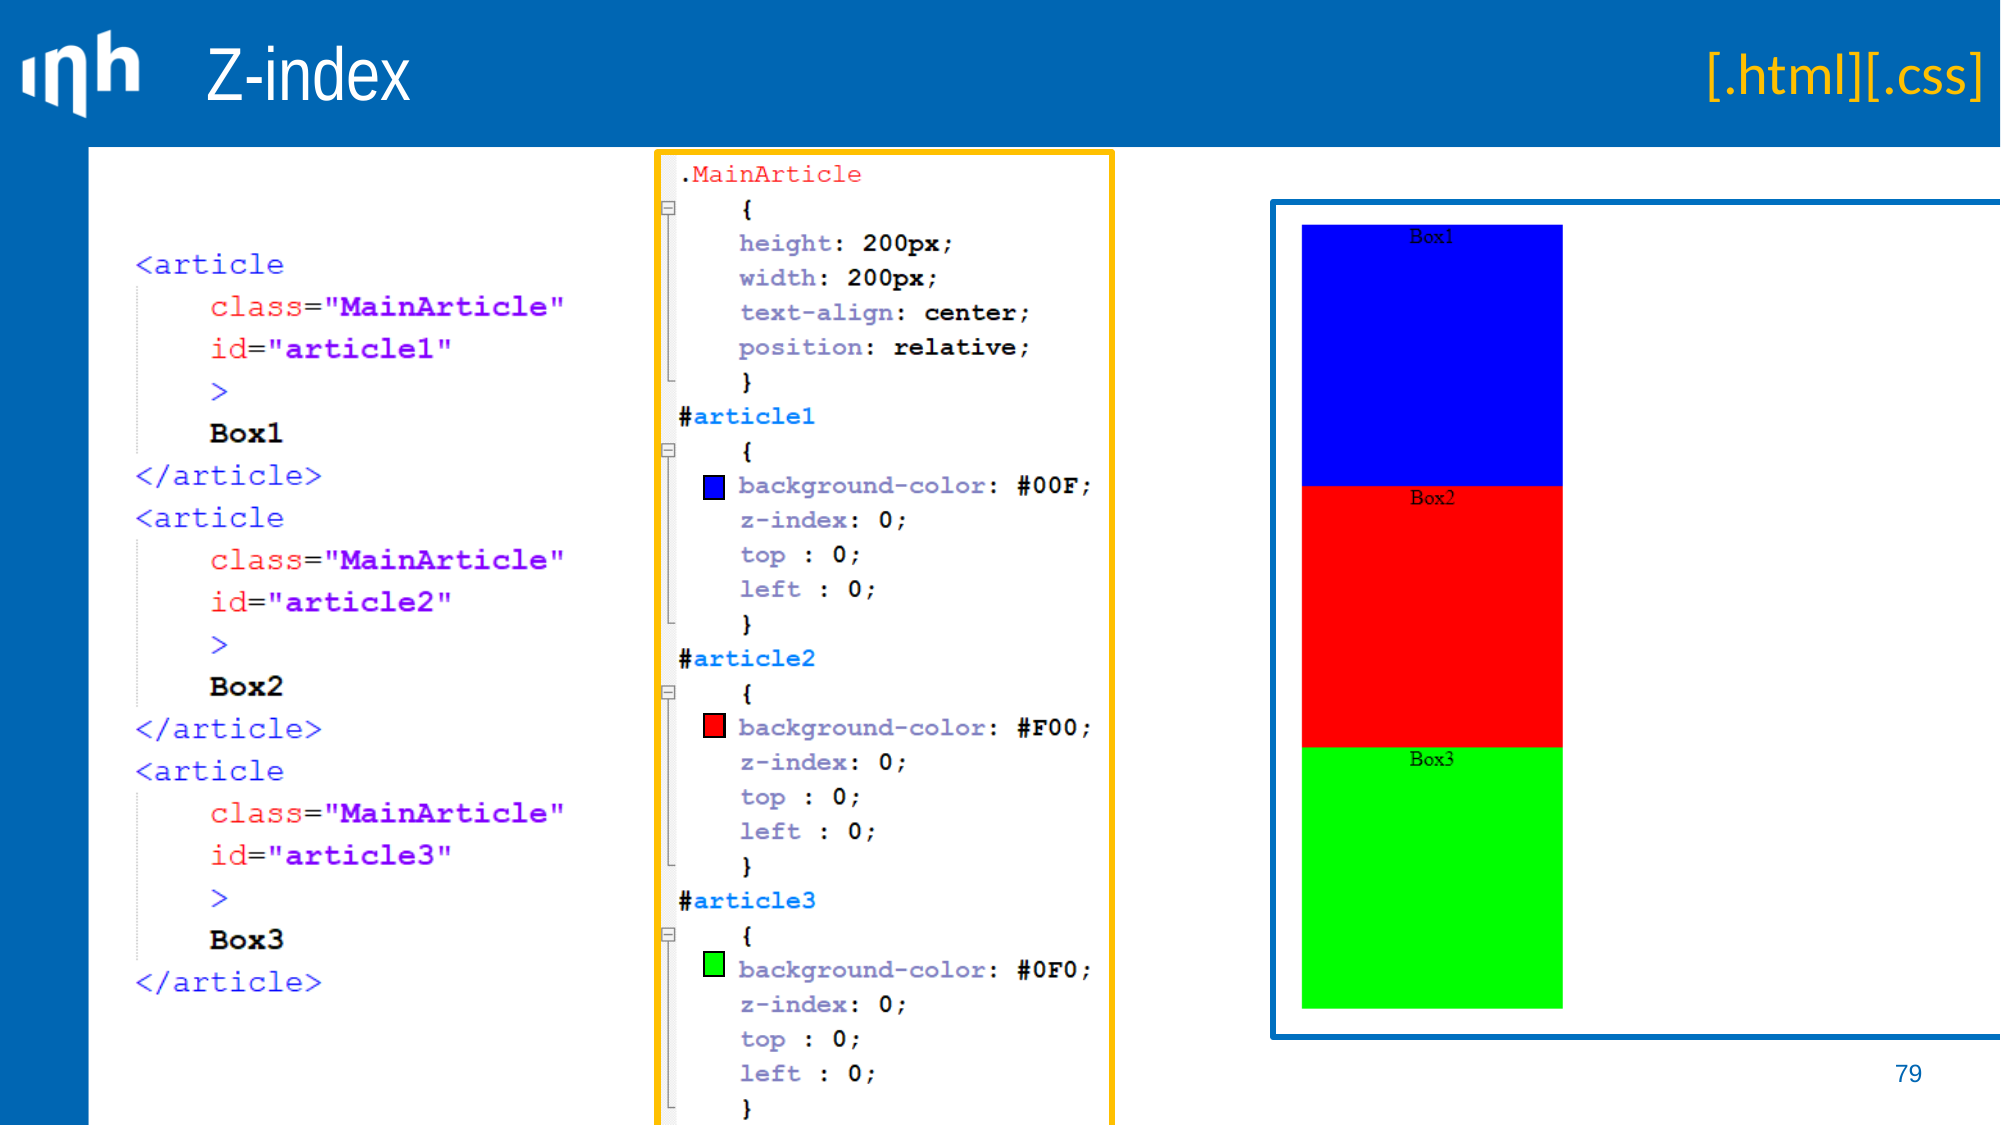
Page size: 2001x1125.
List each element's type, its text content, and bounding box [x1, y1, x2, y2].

text_box 79 [1782, 1042, 1938, 1103]
text_box Z-index [191, 18, 1691, 125]
text_box [.html][.css] [1575, 28, 2000, 114]
picture [660, 155, 1109, 1125]
picture [0, 0, 2001, 1125]
